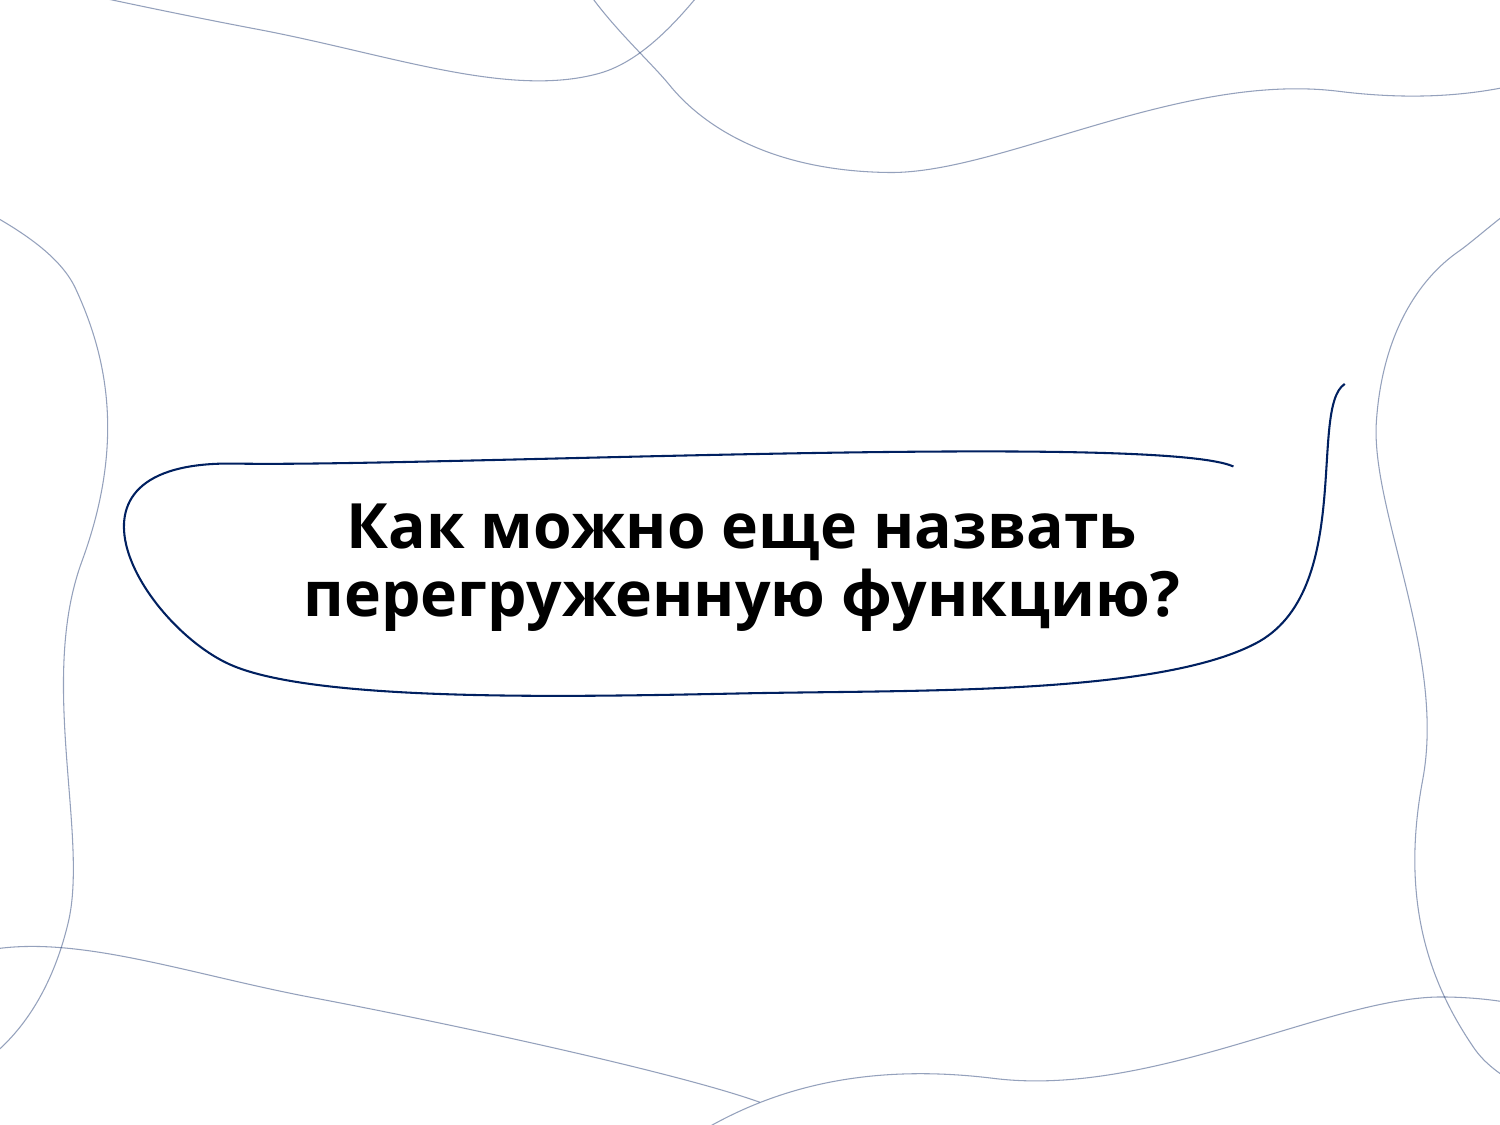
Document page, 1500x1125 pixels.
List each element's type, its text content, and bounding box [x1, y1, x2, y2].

text_box [592, 0, 1500, 174]
text_box [122, 383, 1346, 697]
text_box [107, 0, 639, 82]
title Как можно еще назвать перегруженную функцию? [1294, 513, 1330, 612]
text_box [0, 945, 760, 1125]
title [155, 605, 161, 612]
text_box [1375, 217, 1500, 1000]
text_box [710, 995, 1500, 1125]
text_box [0, 218, 109, 947]
